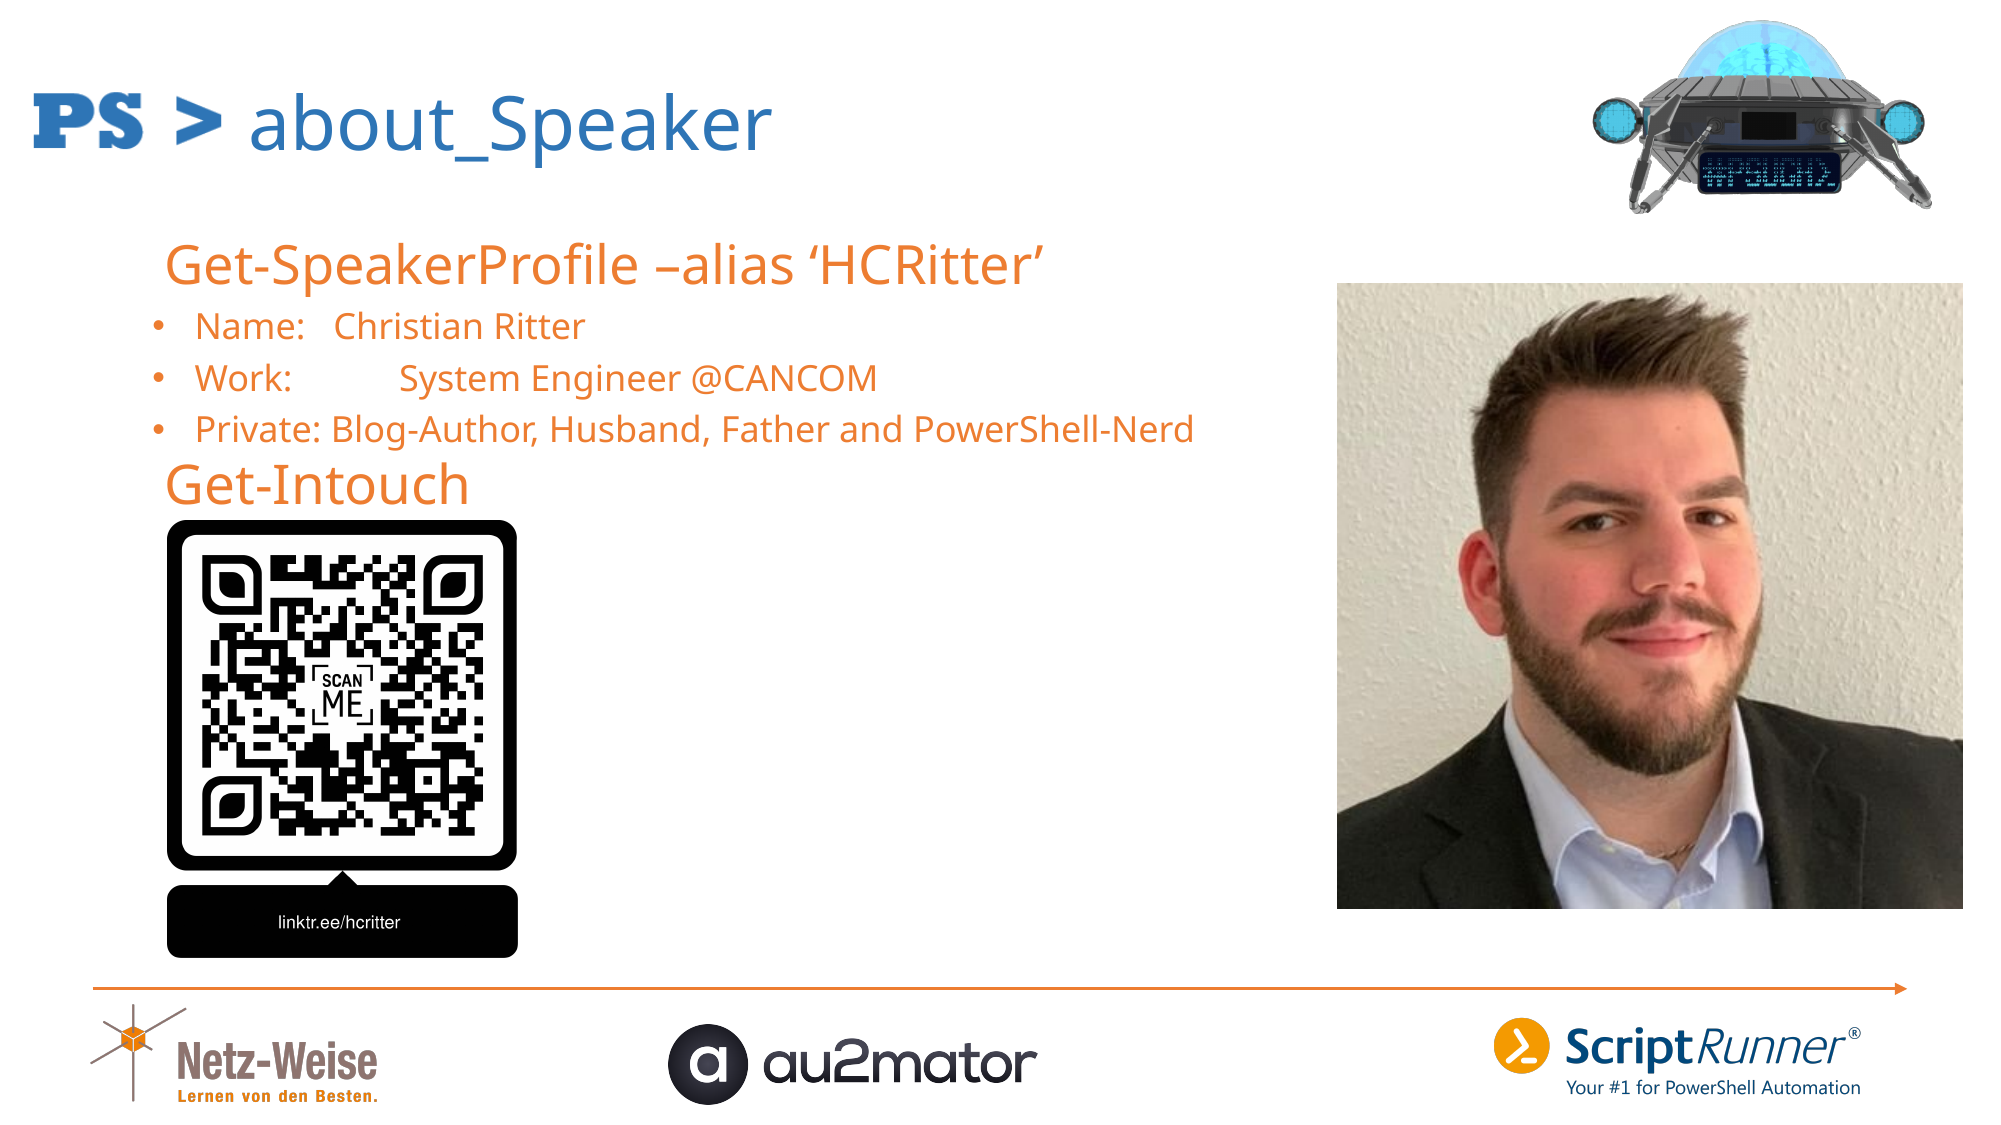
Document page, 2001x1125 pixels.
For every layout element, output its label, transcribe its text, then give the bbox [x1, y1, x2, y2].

list Get-SpeakerProfile –alias ‘HCRitter’ [149, 230, 1088, 300]
picture [65, 520, 518, 1125]
text_box Name: Christian Ritter Work: System Engineer @CANCOM Private: Blog-Author, Husband, Father and PowerShell-Nerd [137, 300, 1225, 472]
title about_Speaker [233, 56, 1532, 197]
text_box Get-Intouch [149, 450, 1088, 591]
picture [20, 74, 233, 162]
picture [668, 1024, 1038, 1105]
picture [1492, 1012, 1863, 1105]
picture [1337, 0, 2001, 909]
